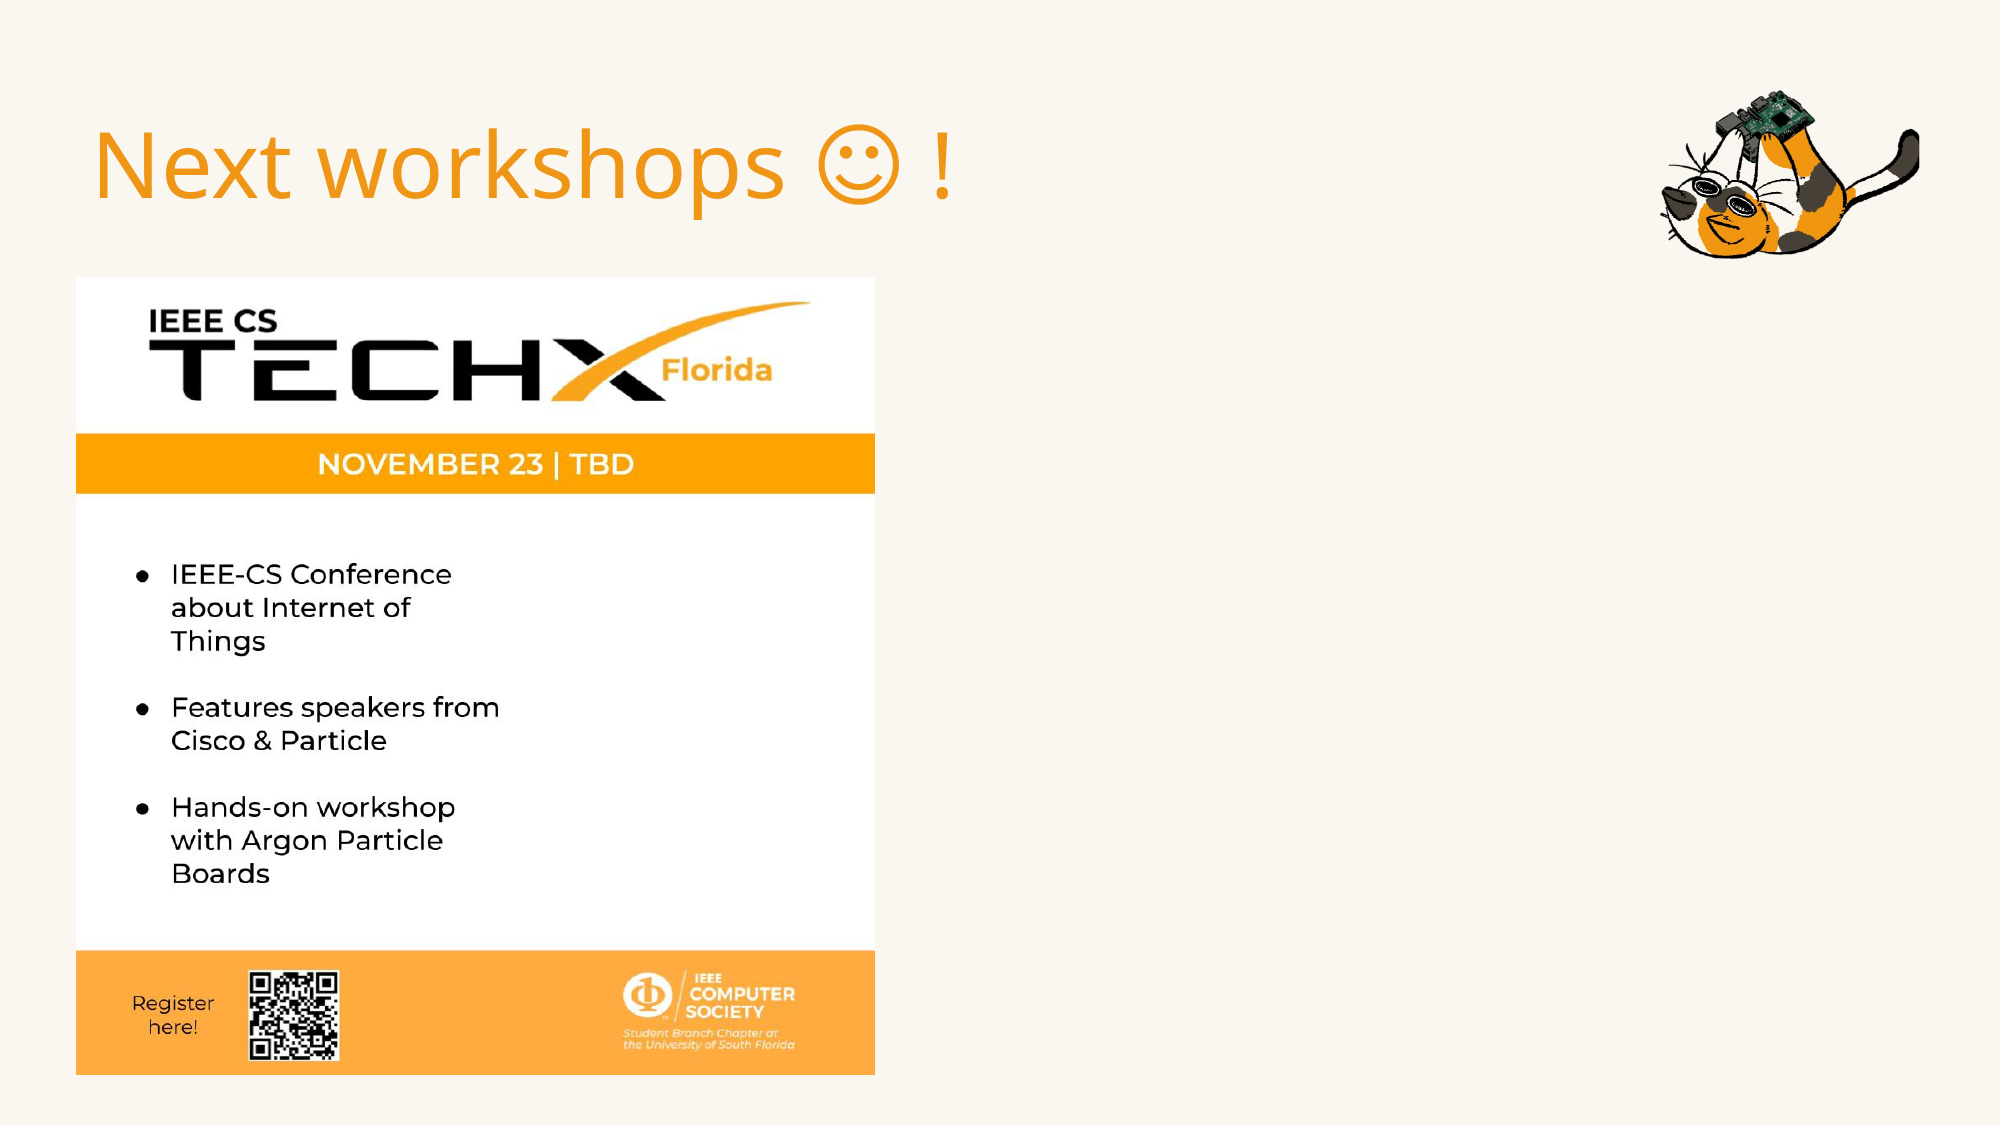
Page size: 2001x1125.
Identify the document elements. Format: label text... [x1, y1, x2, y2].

title Next workshops ☺ ! [76, 59, 1647, 278]
picture [1648, 59, 1920, 278]
picture [76, 277, 875, 1076]
